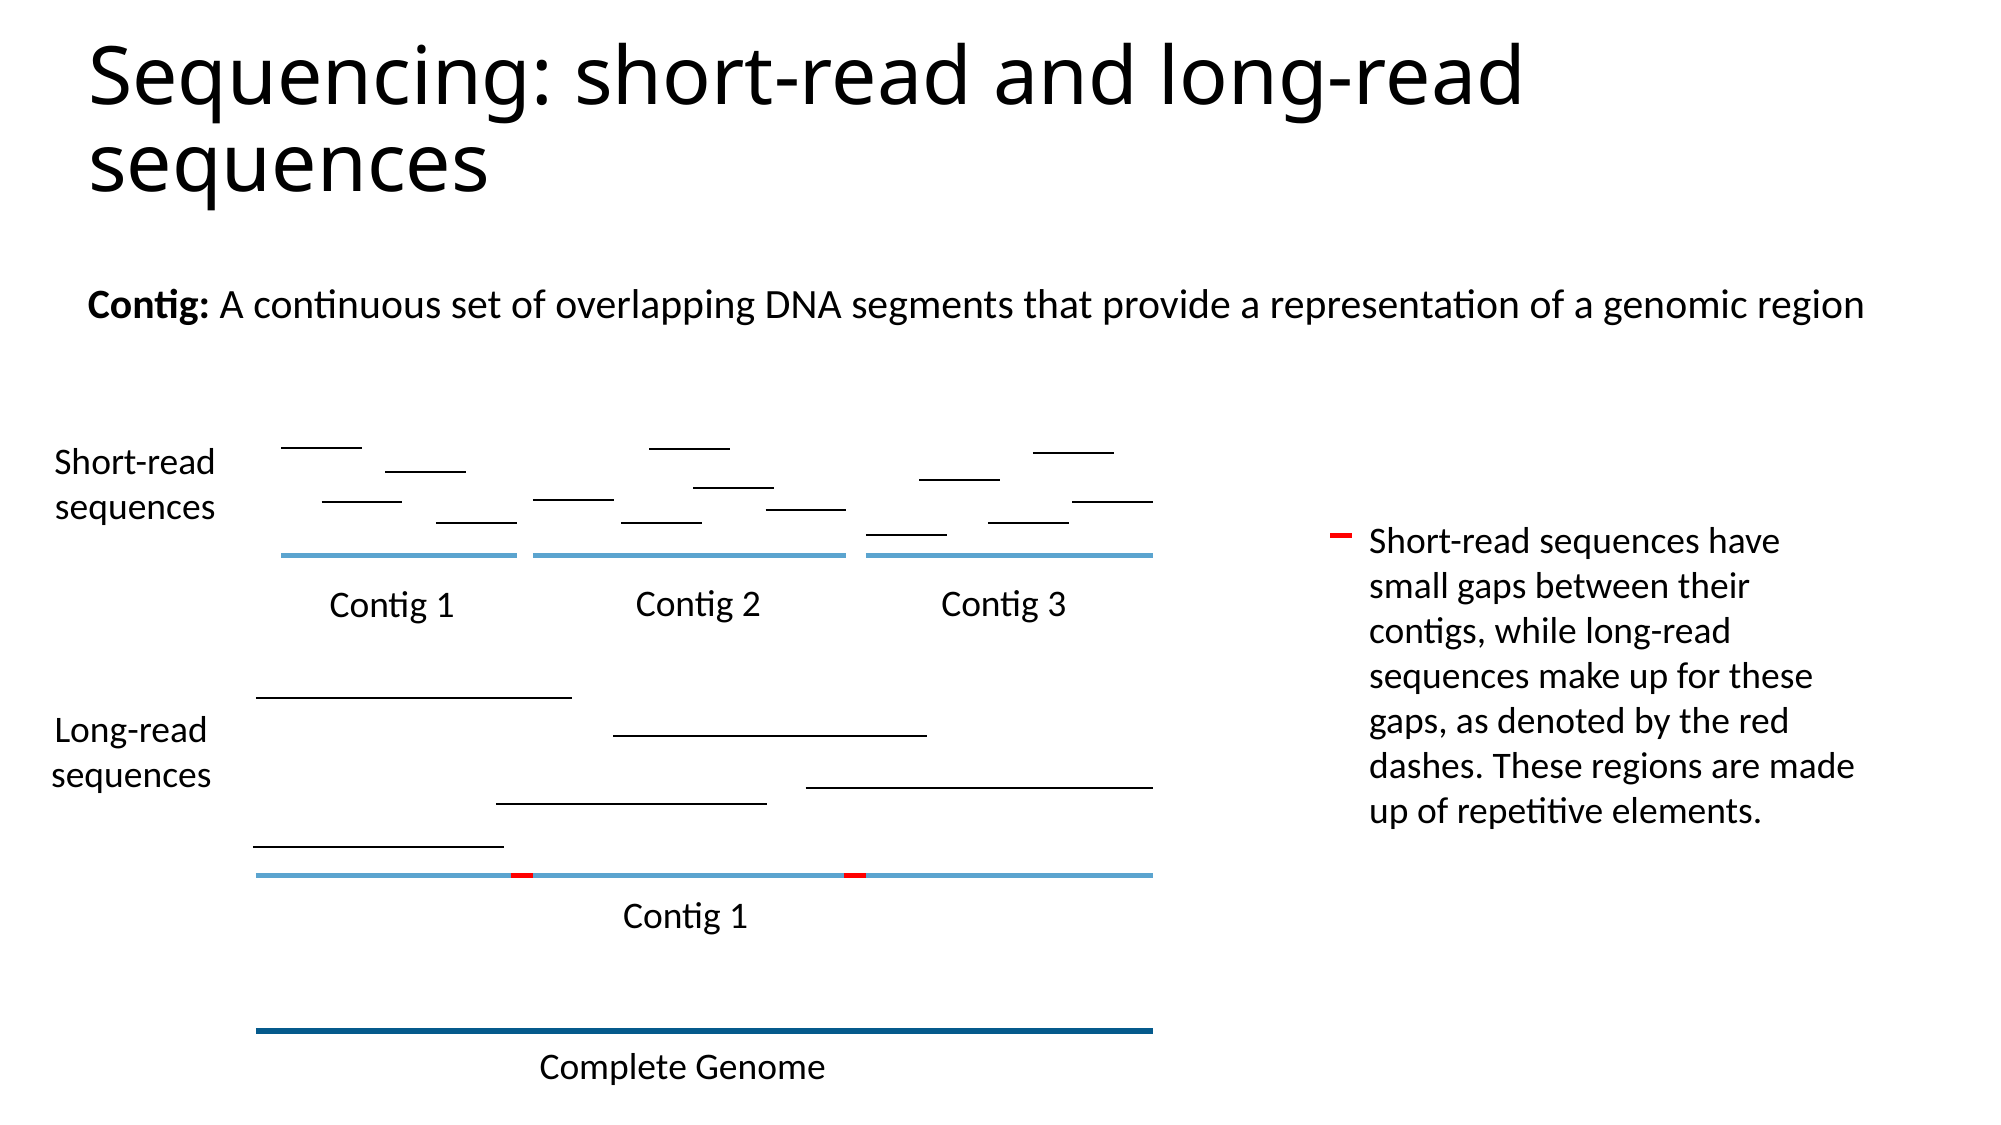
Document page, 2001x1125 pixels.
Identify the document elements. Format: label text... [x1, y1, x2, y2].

text_box Contig: A continuous set of overlapping DNA segments that provide a representation of a genomic region [73, 269, 1916, 335]
text_box Short-read sequences have small gaps between their contigs, while long-read sequences make up for these gaps, as denoted by the red dashes. These regions are made up of repetitive elements. [1354, 508, 1872, 839]
text_box Contig 1 [608, 883, 774, 944]
text_box Long-read sequences [17, 698, 245, 803]
text_box Contig 3 [926, 571, 1093, 632]
text_box Contig 2 [621, 571, 787, 632]
text_box Complete Genome [524, 1034, 873, 1095]
text_box Short-read sequences [17, 429, 253, 535]
title Sequencing: short-read and long-read sequences [73, 27, 1799, 217]
text_box Contig 1 [314, 572, 481, 632]
